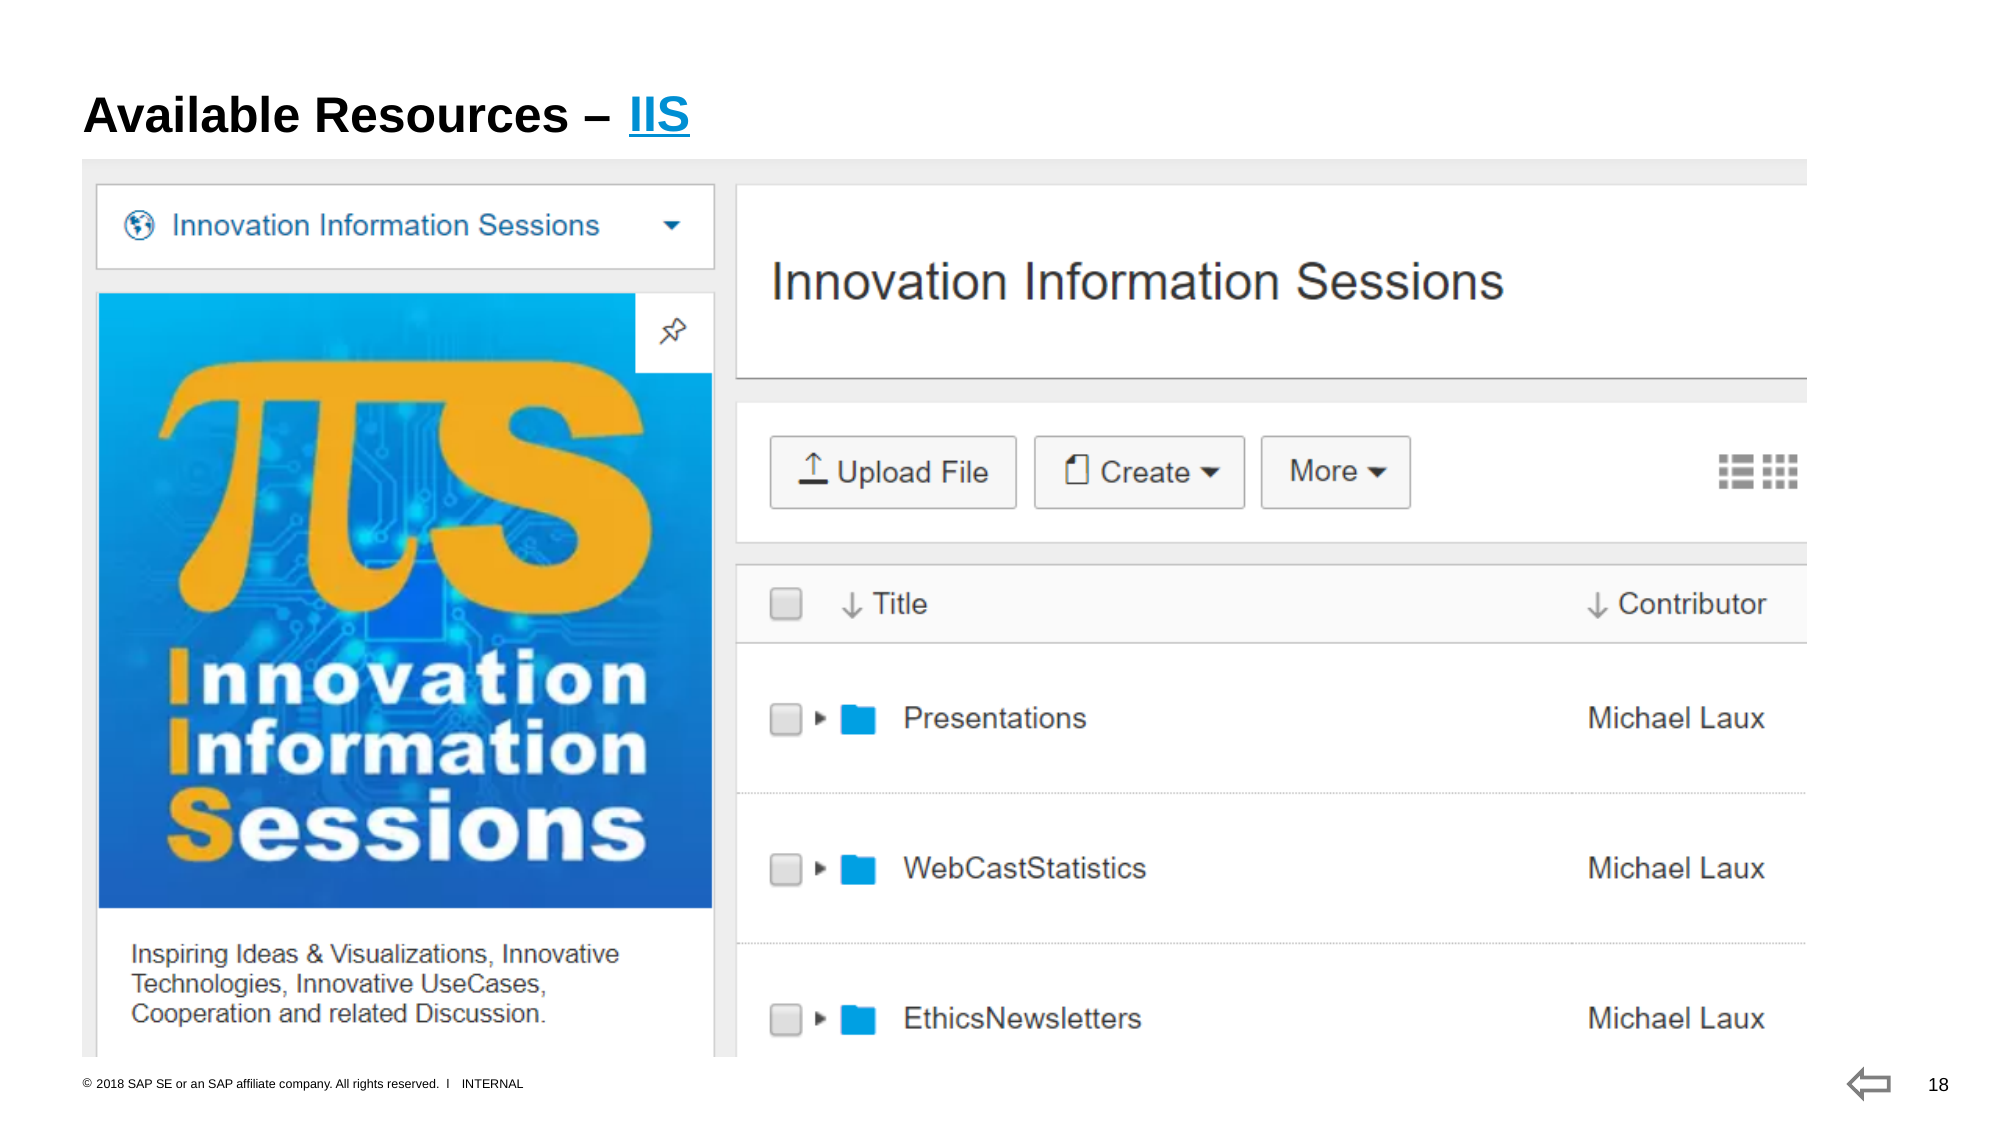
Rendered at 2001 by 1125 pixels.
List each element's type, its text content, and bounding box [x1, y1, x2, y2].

picture [82, 159, 1807, 1058]
title Available Resources – [82, 82, 636, 144]
text_box IIS [629, 81, 1182, 142]
text_box [1848, 1071, 1889, 1098]
